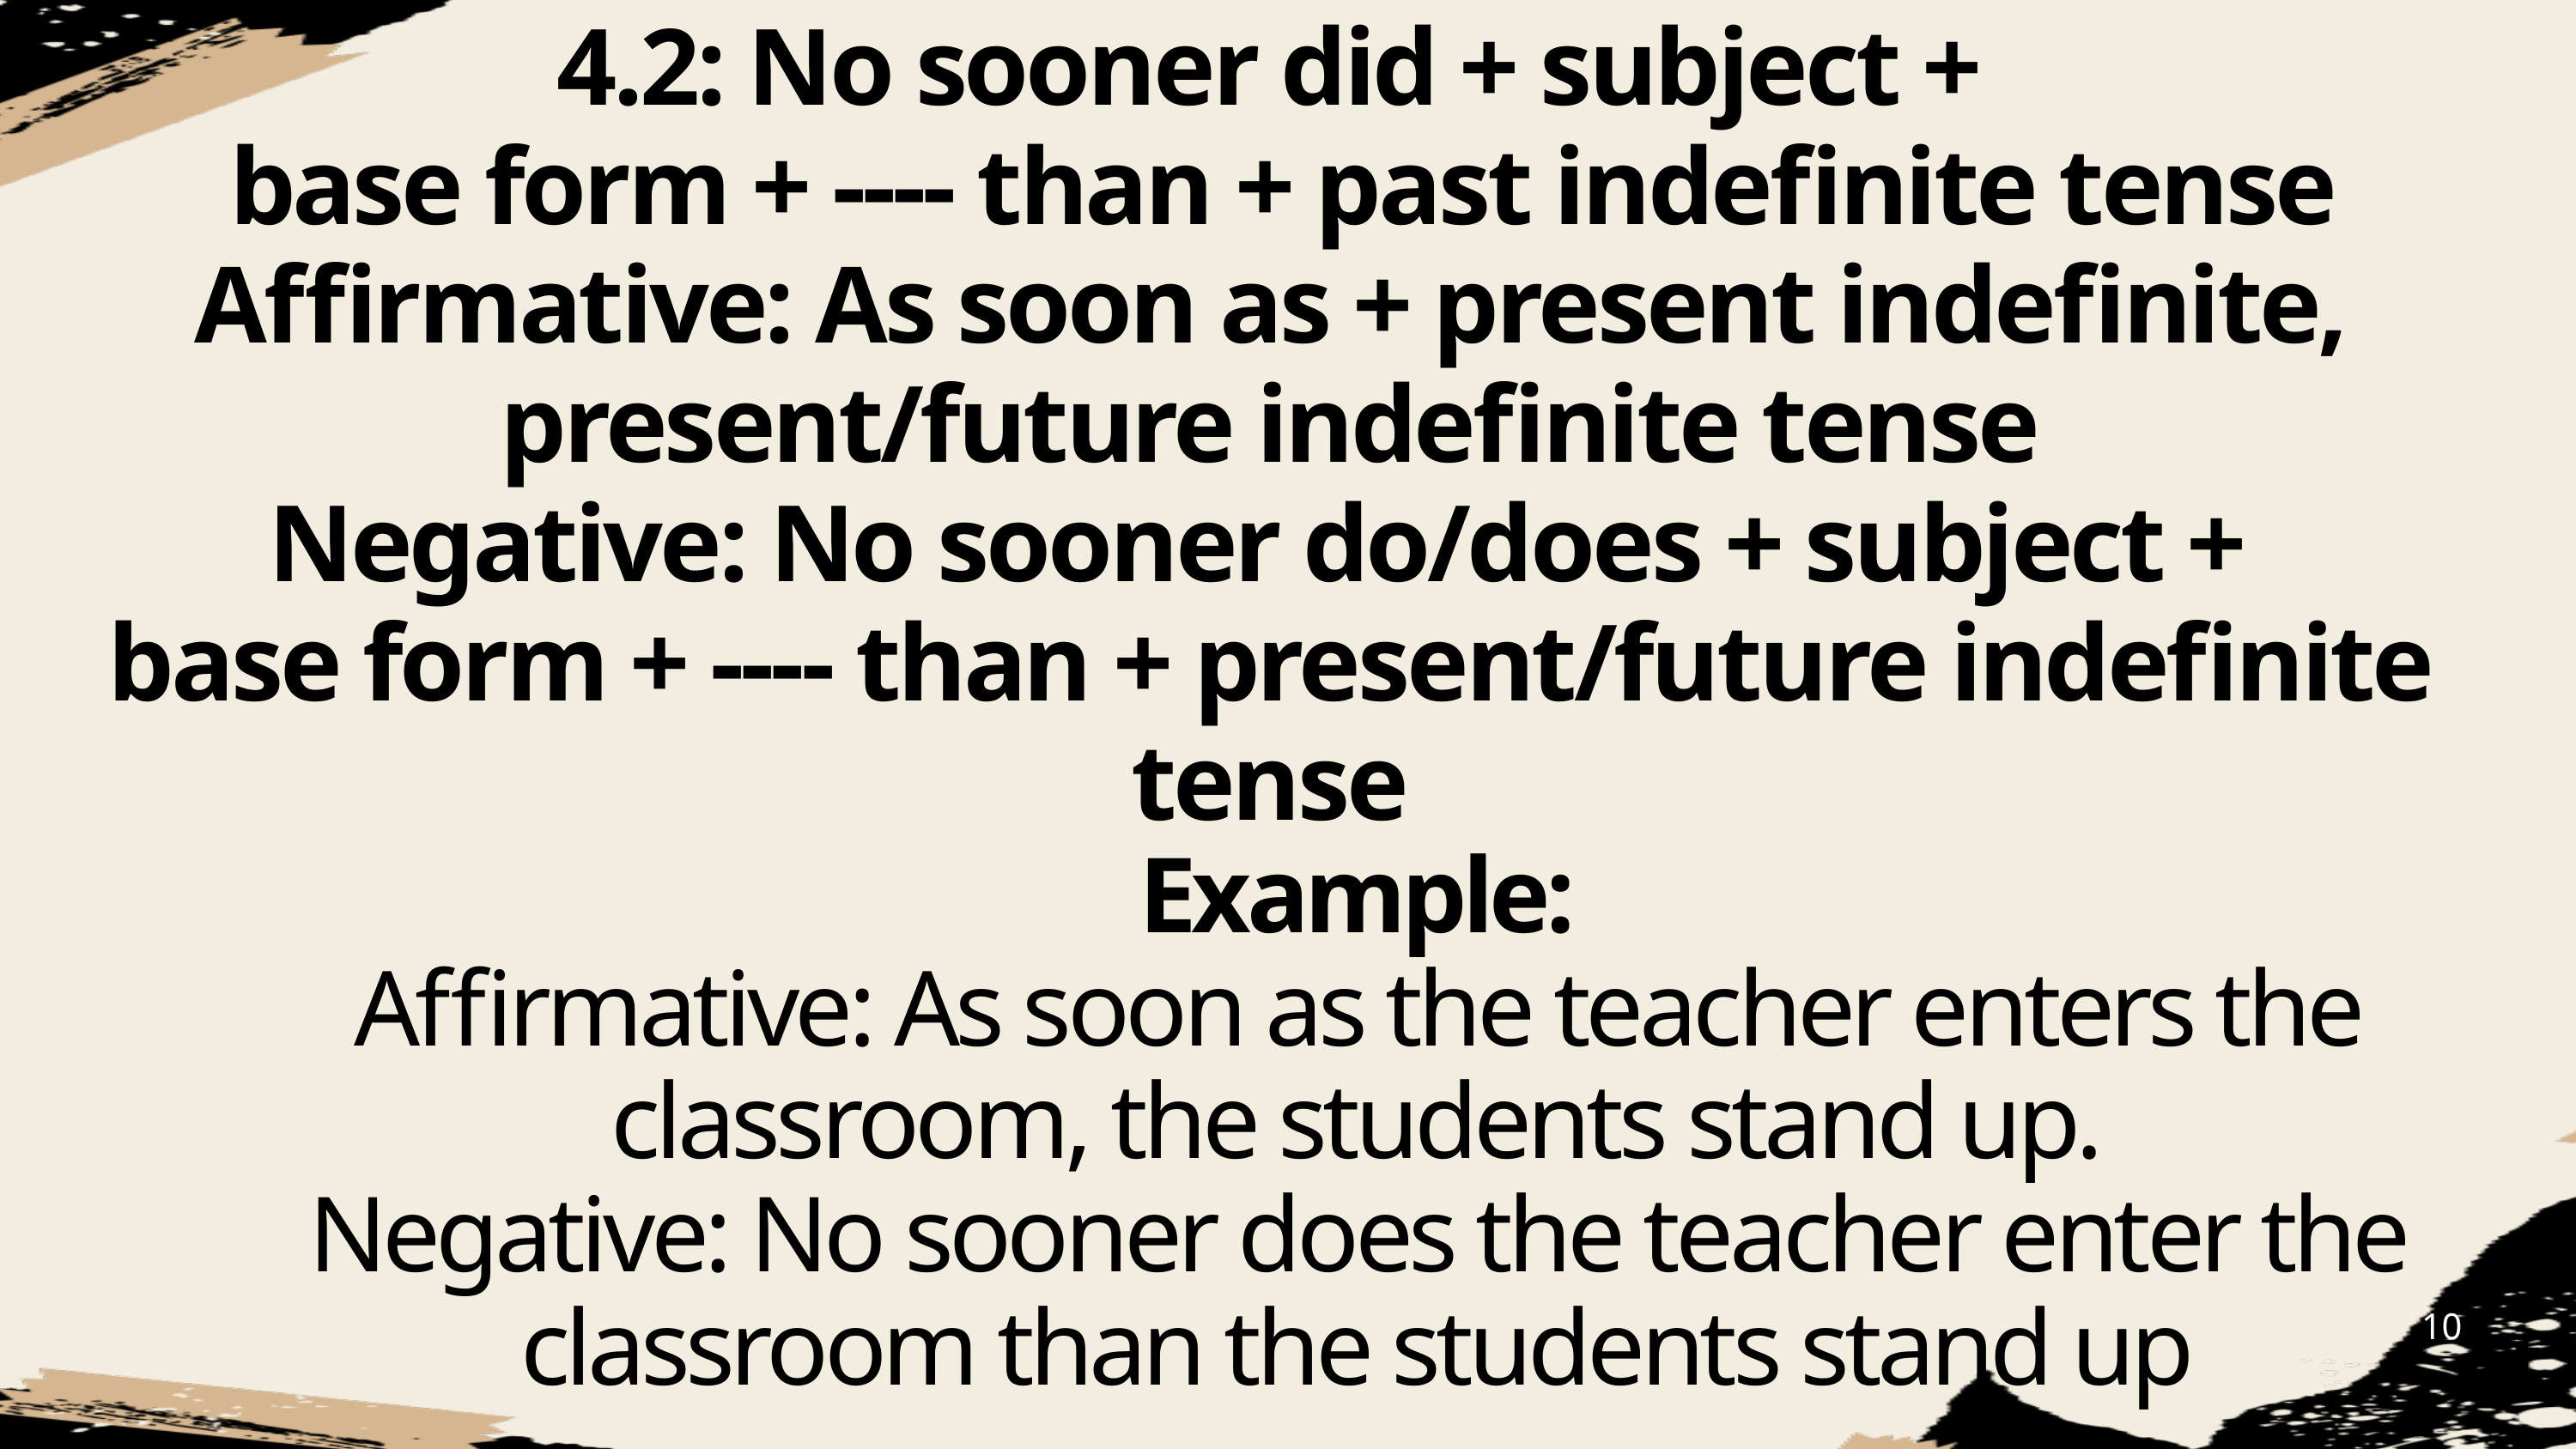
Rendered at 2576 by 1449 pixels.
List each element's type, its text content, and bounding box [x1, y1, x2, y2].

text_box [0, 0, 2576, 1449]
text_box 4.2: No sooner did + subject + base form + ---- than + past indefinite tense Affirmative: As soon as + present indefinite, present/future indefinite tense Negative: No sooner do/does + subject + base form + ---- than + present/future indefinite tense [70, 6, 2470, 841]
text_box Example: Affirmative: As soon as the teacher enters the classroom, the students stand up. Negative: No sooner does the teacher enter the classroom than the students stand up [137, 840, 2576, 1406]
